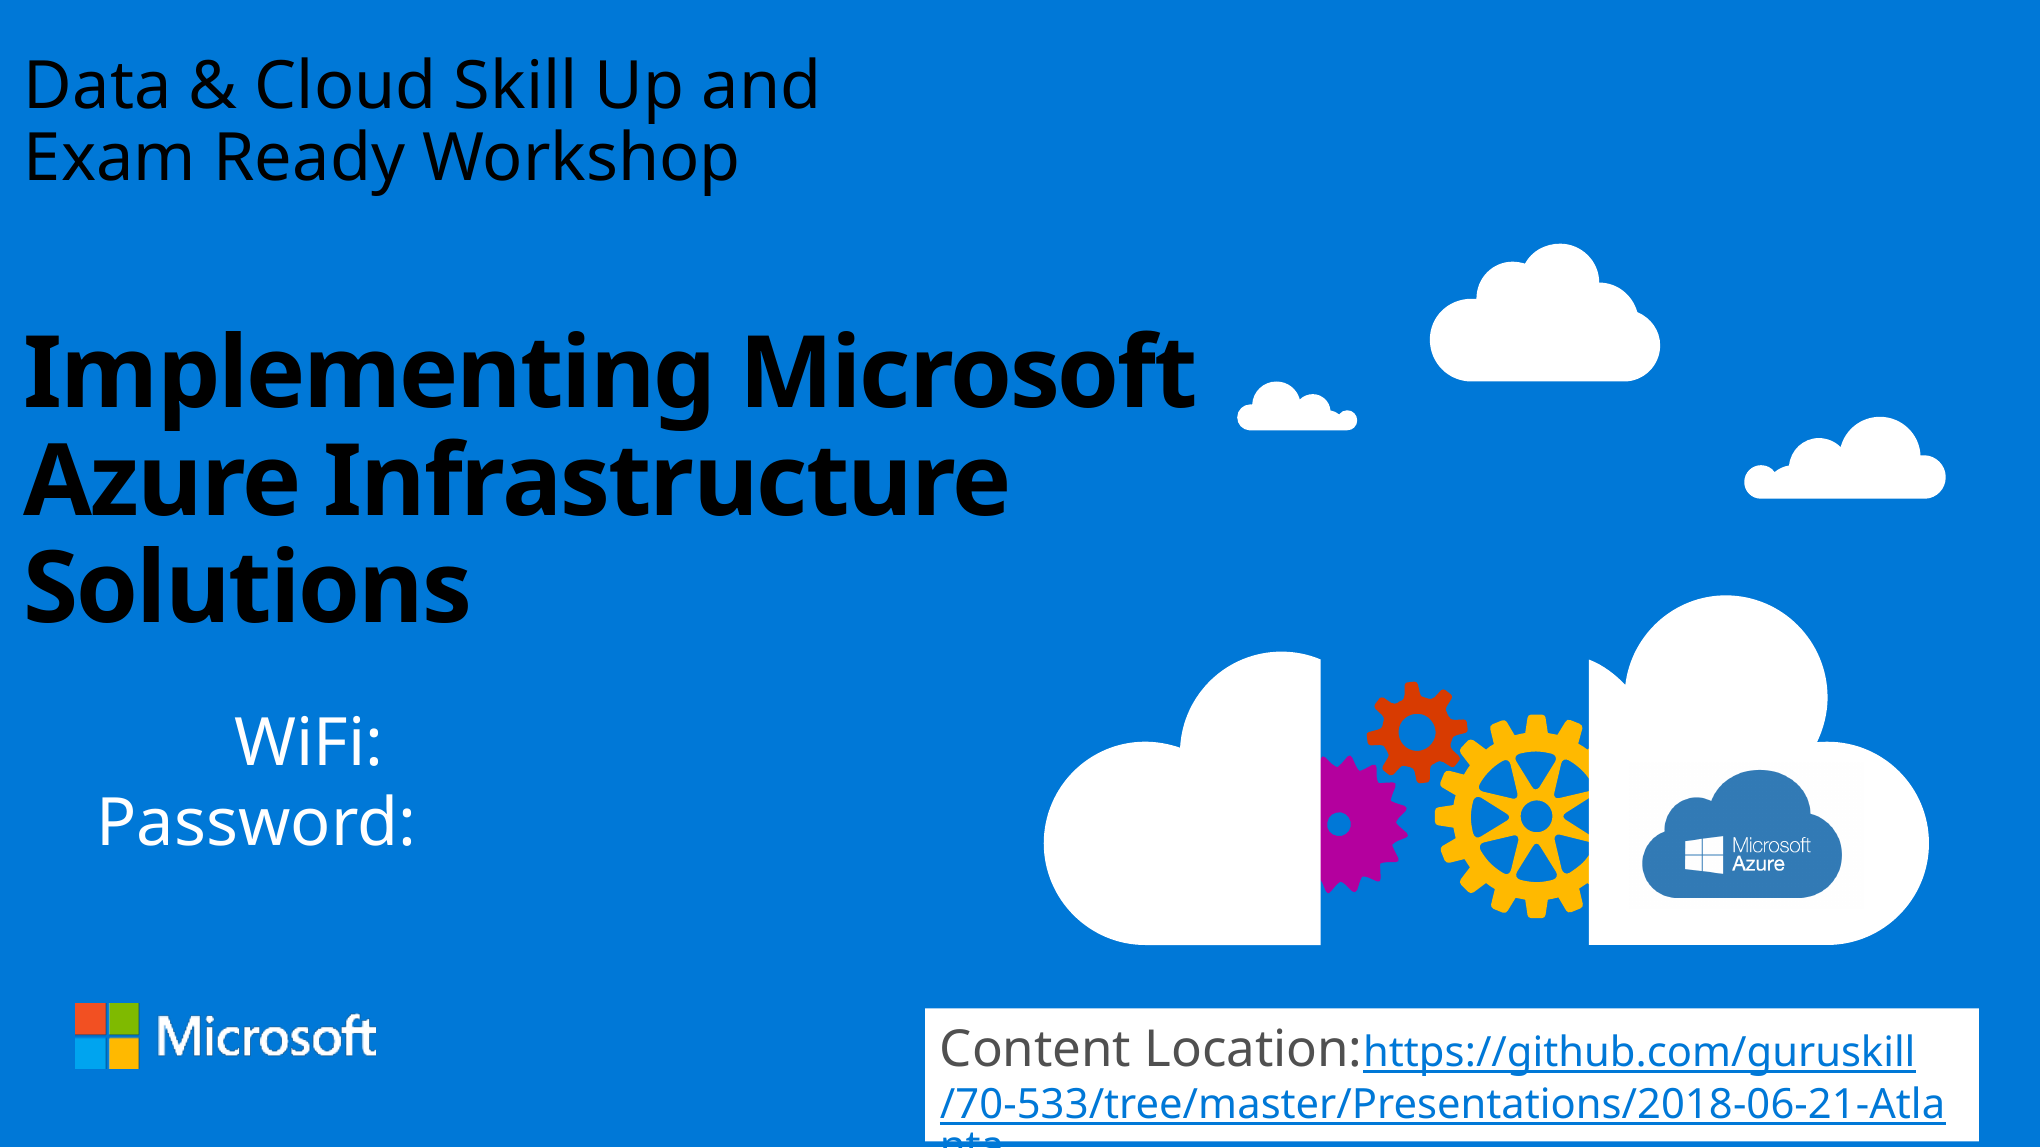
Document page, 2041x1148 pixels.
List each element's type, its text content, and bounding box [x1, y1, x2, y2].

title Implementing Microsoft Azure Infrastructure Solutions [0, 305, 1248, 606]
text_box WiFi: Password: [81, 691, 1344, 867]
text_box Content Location:https://github.com/guruskill/70-533/tree/master/Presentations/2018-06-21-Atlanta [925, 1008, 1979, 1142]
list Data & Cloud Skill Up and Exam Ready Workshop [0, 33, 901, 220]
picture [1629, 762, 1864, 910]
picture [75, 1003, 376, 1069]
